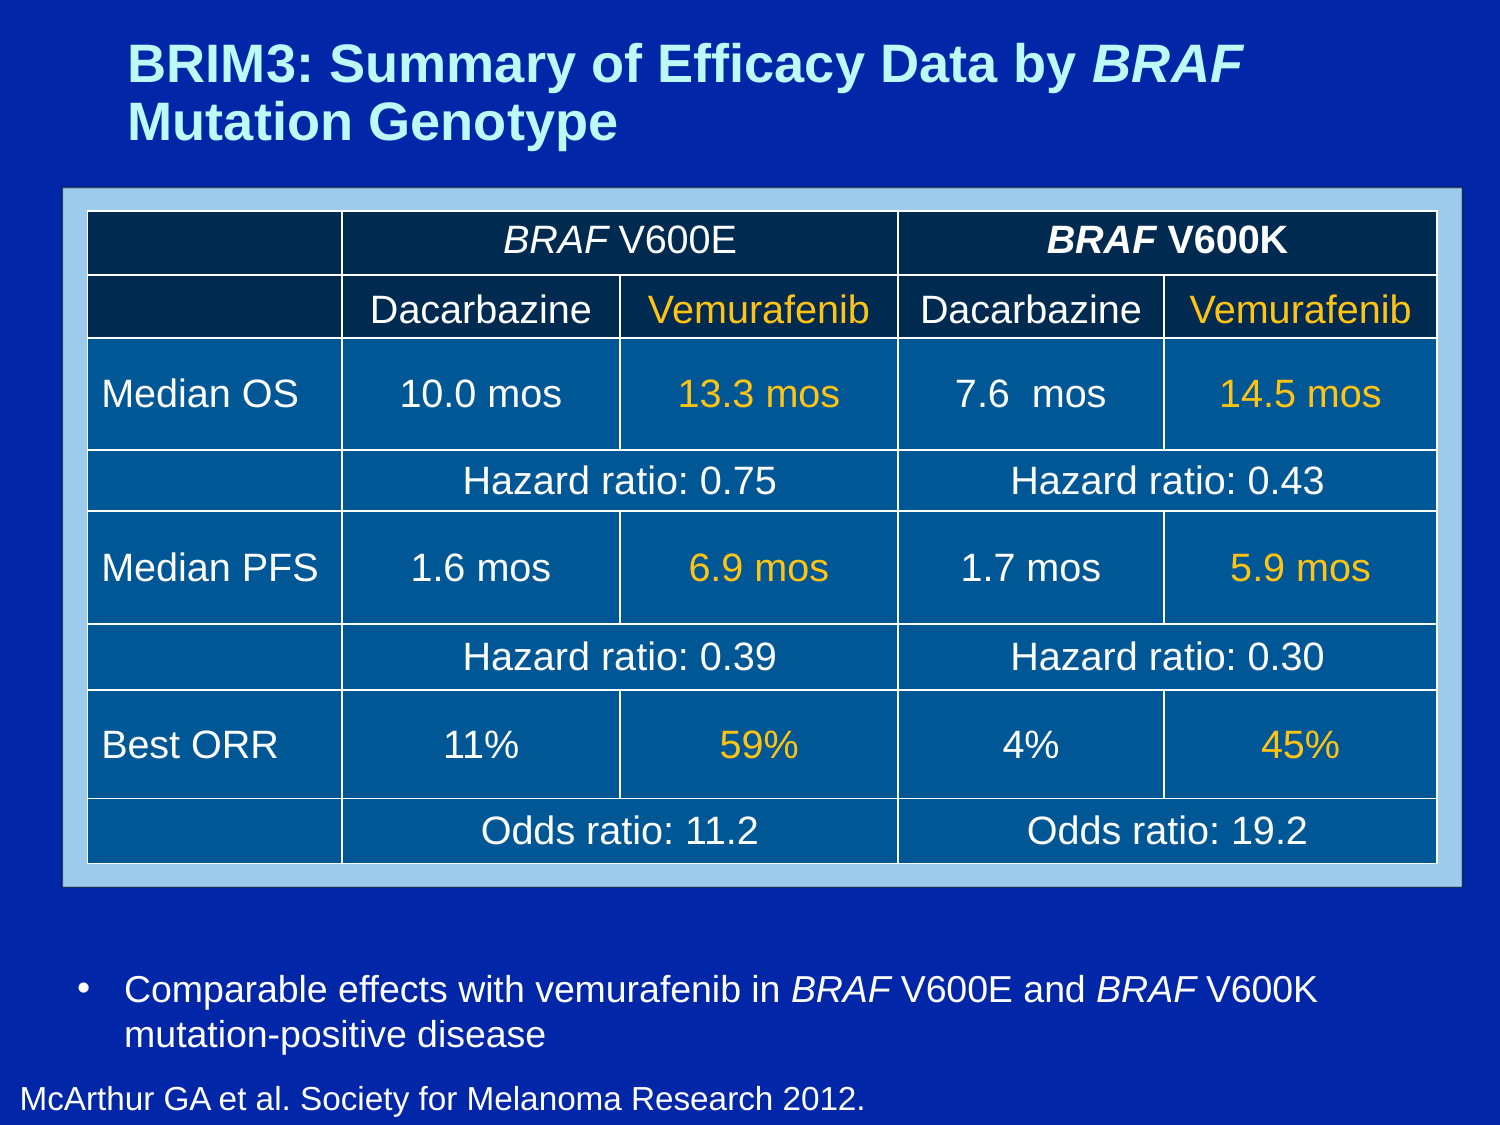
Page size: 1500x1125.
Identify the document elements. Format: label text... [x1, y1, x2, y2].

table_cell Vemurafenib [621, 276, 897, 337]
table_cell 7.6 mos [899, 339, 1163, 449]
table_cell 59% [621, 691, 897, 798]
table_cell Hazard ratio: 0.43 [899, 451, 1436, 510]
table_cell Median PFS [88, 512, 341, 623]
picture [0, 0, 1500, 1125]
table_header BRAF V600K [899, 212, 1436, 274]
table_cell 45% [1165, 691, 1436, 798]
text_box Comparable effects with vemurafenib in BRAF V600E and BRAF V600K mutation-positive disease [62, 912, 1421, 1063]
table_cell Best ORR [88, 691, 341, 798]
table_cell [88, 625, 341, 689]
table_cell [88, 276, 341, 337]
table_cell Odds ratio: 19.2 [899, 799, 1436, 863]
table_cell 1.6 mos [343, 512, 619, 623]
table_cell Dacarbazine [899, 276, 1163, 337]
table_cell [88, 451, 341, 510]
table_cell Dacarbazine [343, 276, 619, 337]
table_cell Hazard ratio: 0.30 [899, 625, 1436, 689]
text_box [62, 187, 1463, 888]
text_box McArthur GA et al. Society for Melanoma Research 2012. [4, 1069, 883, 1125]
table_cell 11% [343, 691, 619, 798]
table_cell 14.5 mos [1165, 339, 1436, 449]
table_cell Hazard ratio: 0.75 [343, 451, 897, 510]
table_cell Odds ratio: 11.2 [343, 799, 897, 863]
table_cell 1.7 mos [899, 512, 1163, 623]
table_cell Vemurafenib [1165, 276, 1436, 337]
table_cell Hazard ratio: 0.39 [343, 625, 897, 689]
table_header [88, 212, 341, 274]
table_cell 10.0 mos [343, 339, 619, 449]
table_cell Median OS [88, 339, 341, 449]
table_cell [88, 799, 341, 863]
table_cell 6.9 mos [621, 512, 897, 623]
table_cell 13.3 mos [621, 339, 897, 449]
table_cell 5.9 mos [1165, 512, 1436, 623]
table_cell 4% [899, 691, 1163, 798]
table_header BRAF V600E [343, 212, 897, 274]
title BRIM3: Summary of Efficacy Data by BRAF Mutation Genotype [112, 0, 1387, 188]
